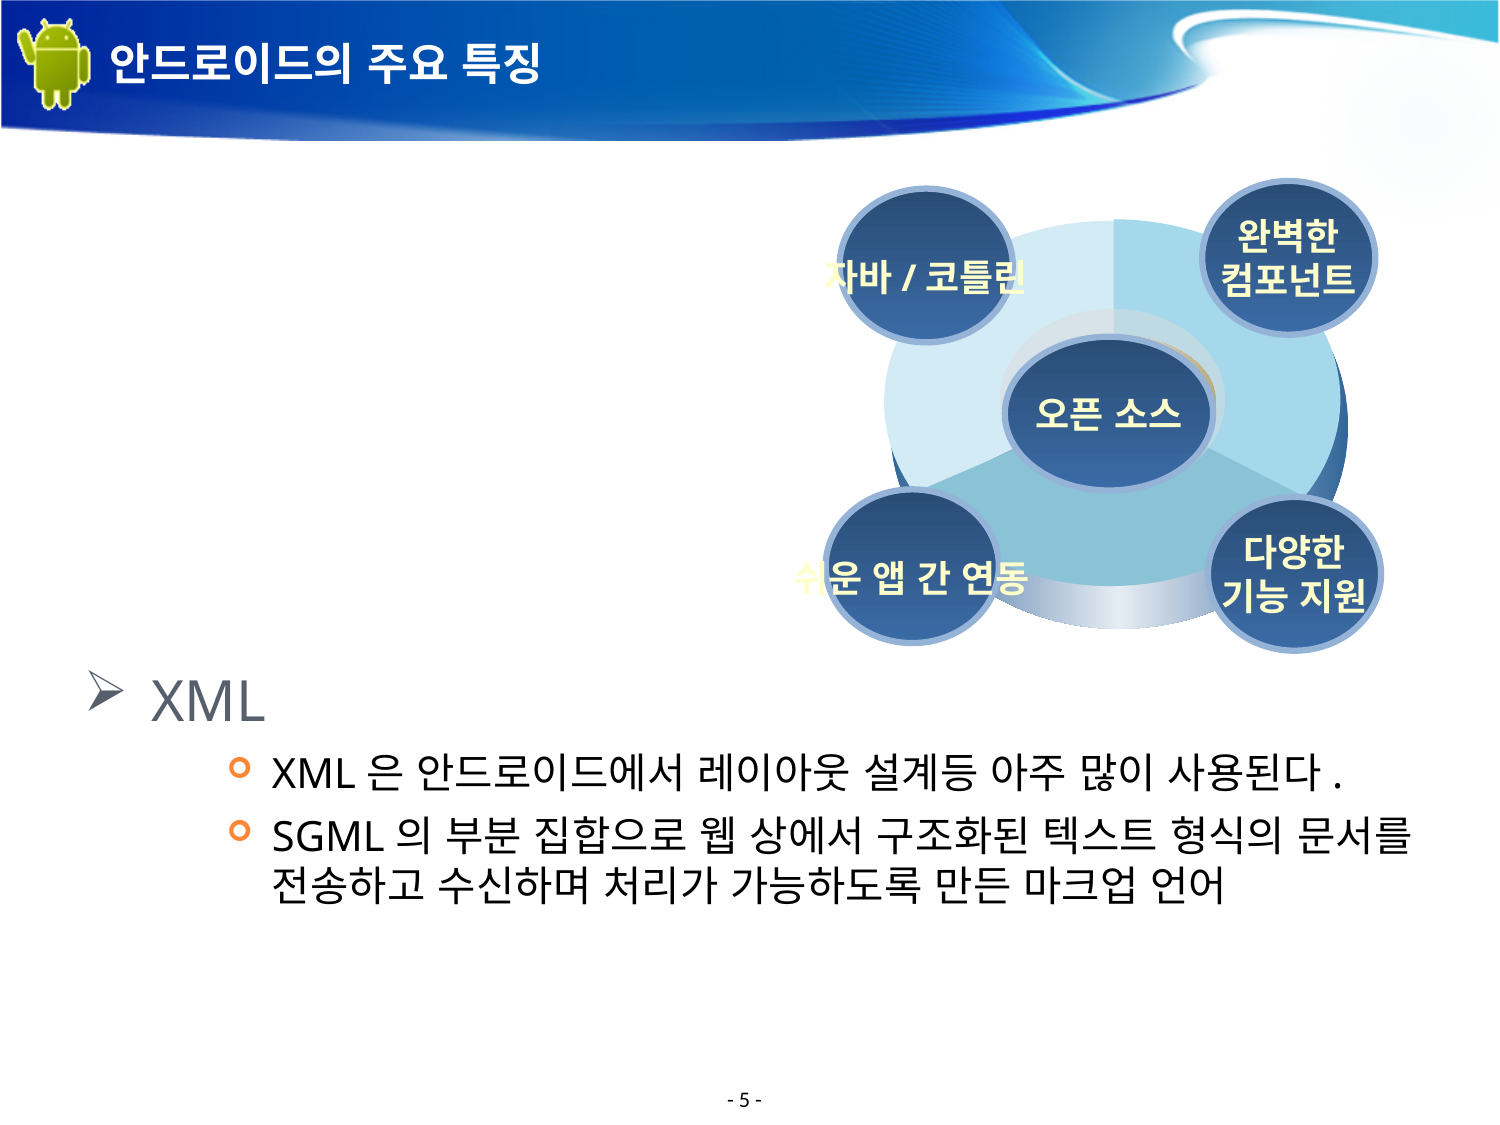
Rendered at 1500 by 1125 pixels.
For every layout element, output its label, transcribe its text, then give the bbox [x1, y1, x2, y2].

text_box XML은 안드로이드에서 레이아웃 설계등 아주 많이 사용된다. SGML의 부분 집합으로 웹 상에서 구조화된 텍스트 형식의 문서를 전송하고 수신하며 처리가 가능하도록 만든 마크업 언어 [212, 739, 1437, 1111]
picture [0, 0, 1500, 141]
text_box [825, 180, 1382, 651]
title 안드로이드의 주요 특징 [107, 34, 580, 92]
text_box XML [68, 656, 518, 740]
